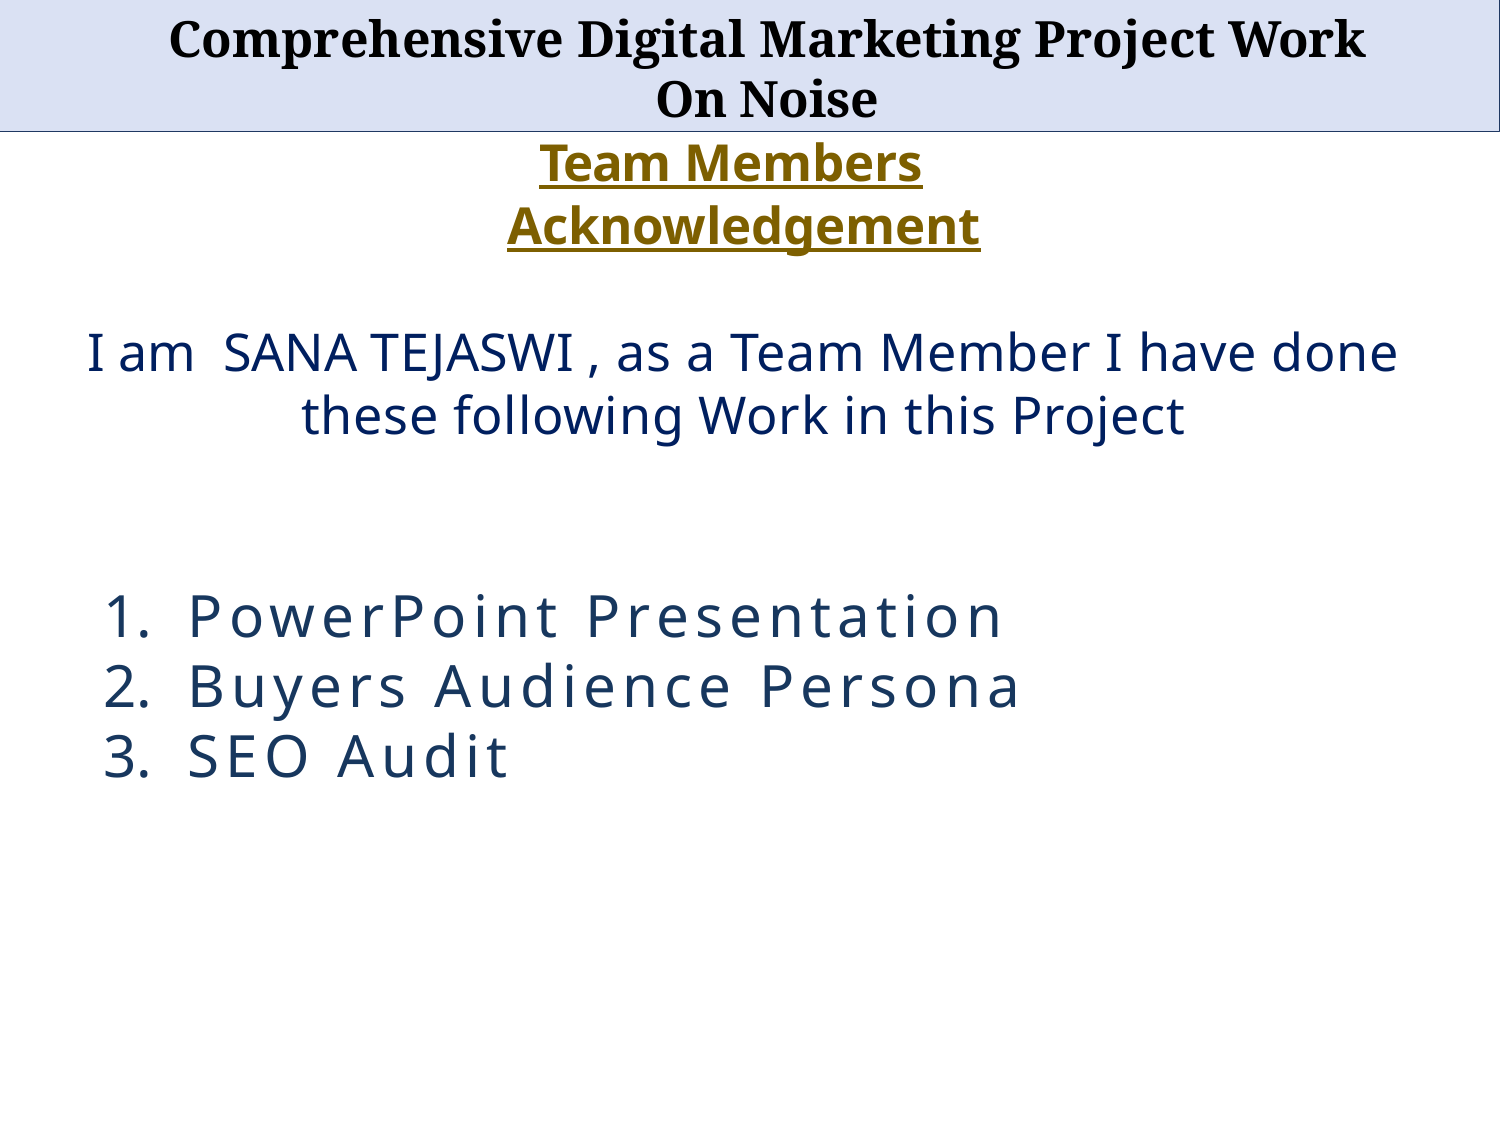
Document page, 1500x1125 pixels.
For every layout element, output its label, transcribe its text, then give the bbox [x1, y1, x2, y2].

title Comprehensive Digital Marketing Project Work On Noise [0, 0, 1500, 196]
text_box Team Members Acknowledgement I am SANA TEJASWI , as a Team Member I have done these following Work in this Project [0, 64, 1447, 582]
text_box PowerPoint Presentation Buyers Audience Persona SEO Audit [88, 527, 1500, 867]
